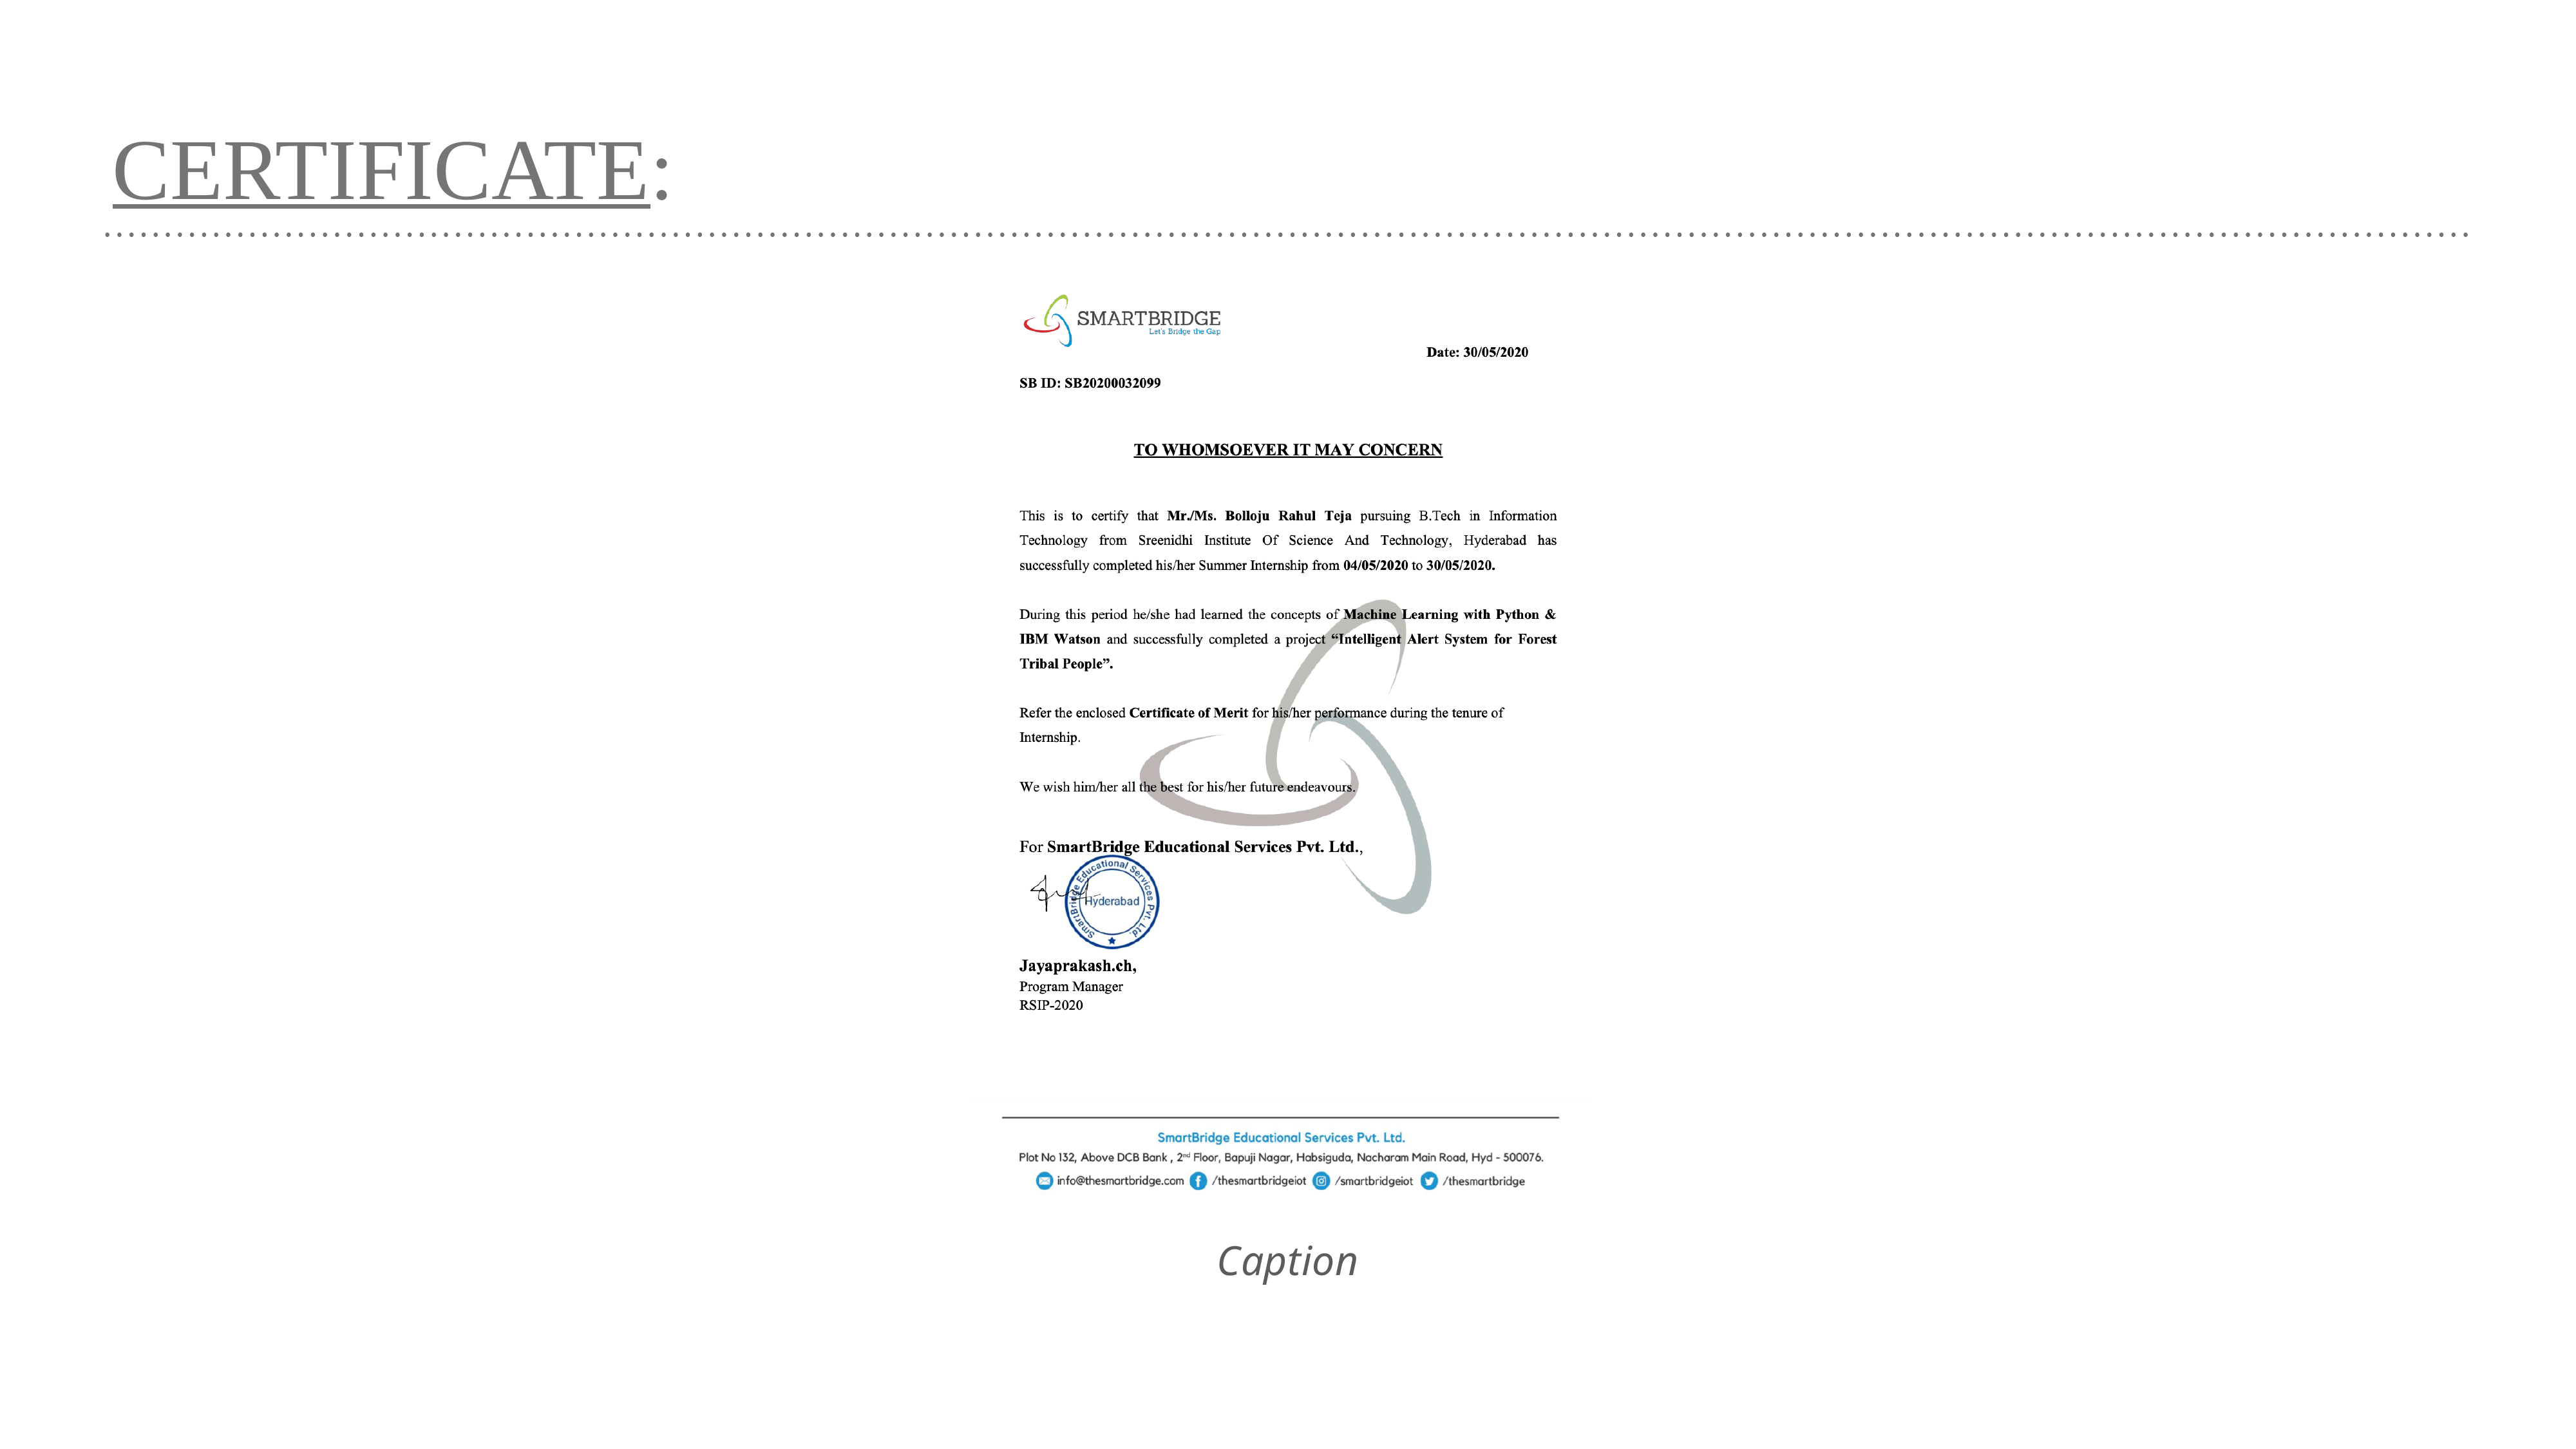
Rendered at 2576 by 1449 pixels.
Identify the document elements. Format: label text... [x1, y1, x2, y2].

title CERTIFICATE: [107, 107, 2469, 215]
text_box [933, 229, 1642, 1299]
